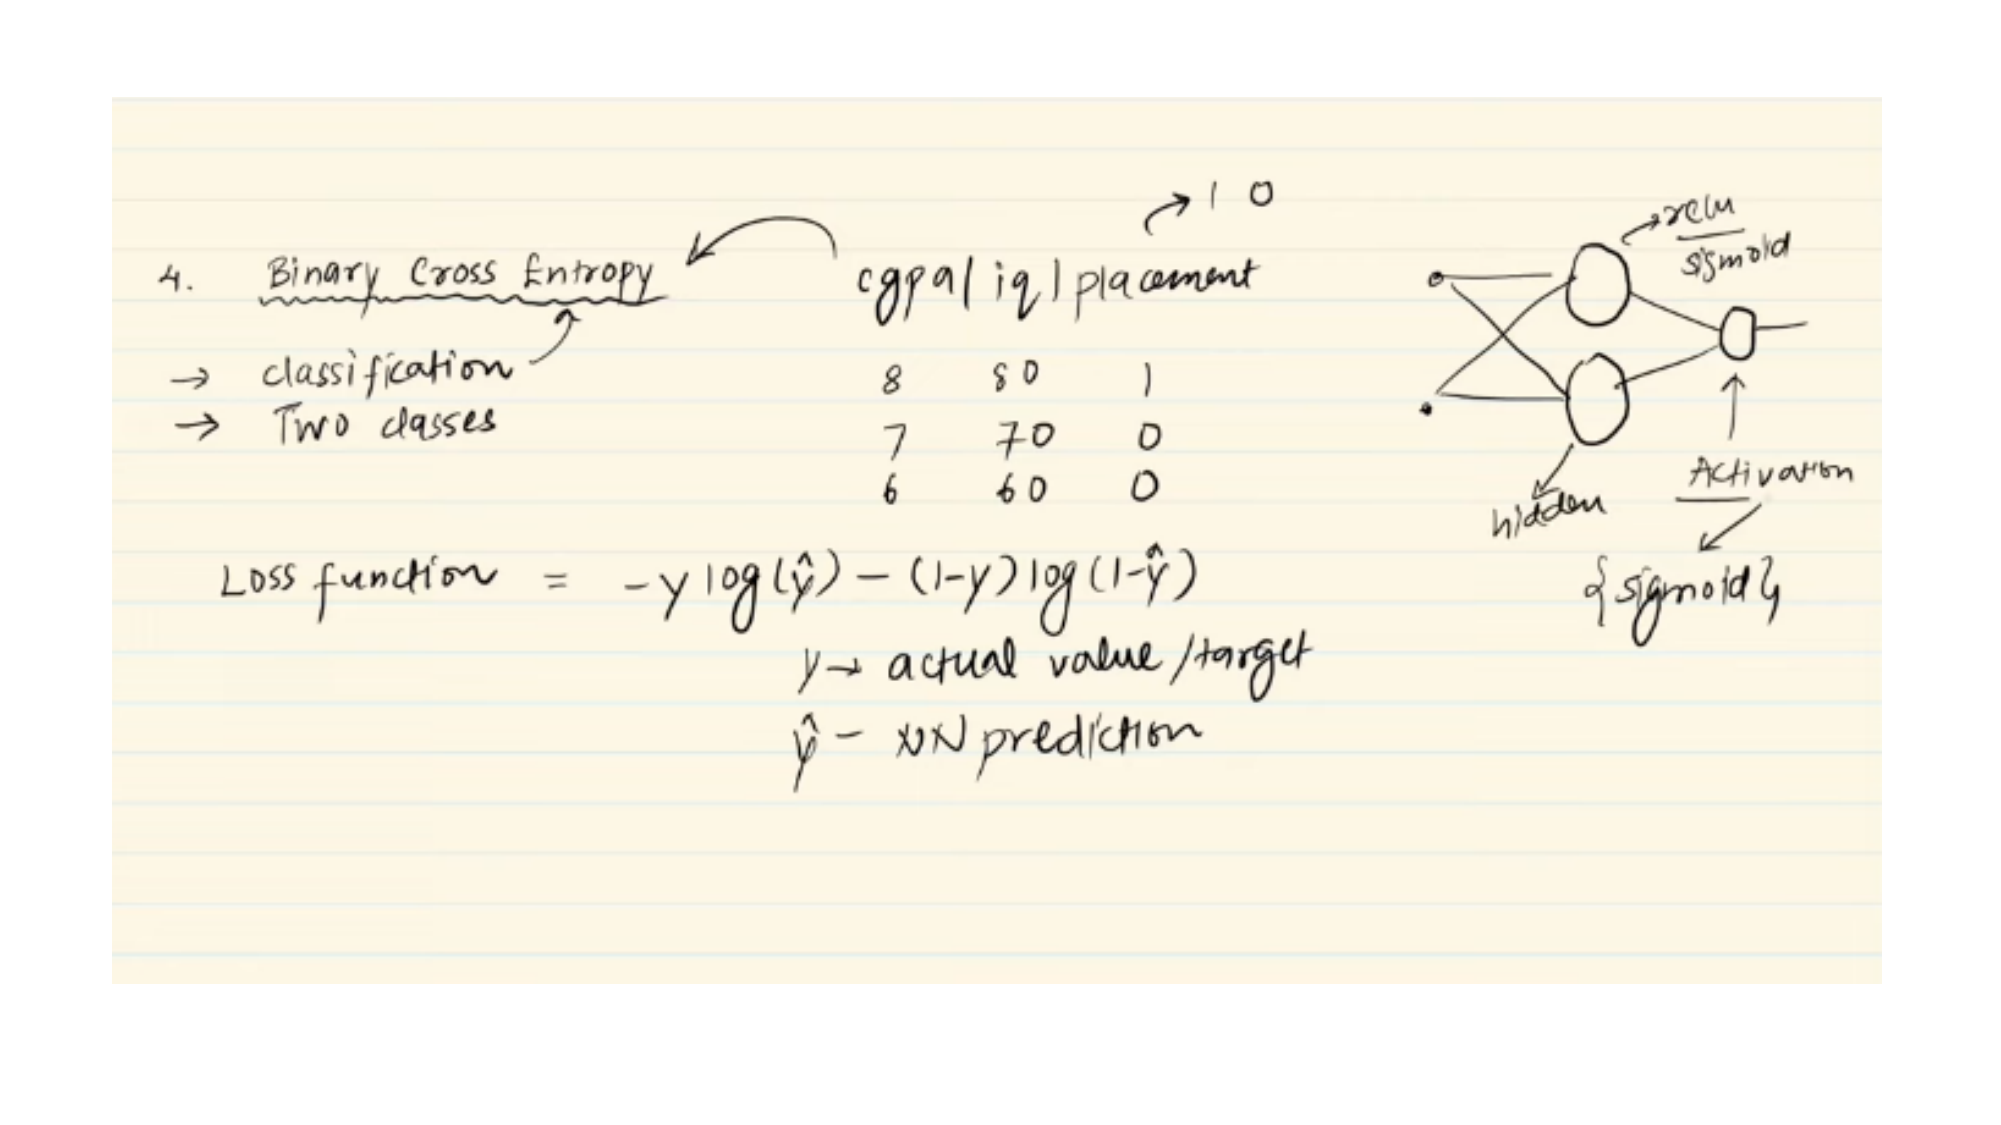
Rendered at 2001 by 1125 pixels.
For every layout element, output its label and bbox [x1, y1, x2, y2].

picture [112, 96, 1882, 985]
